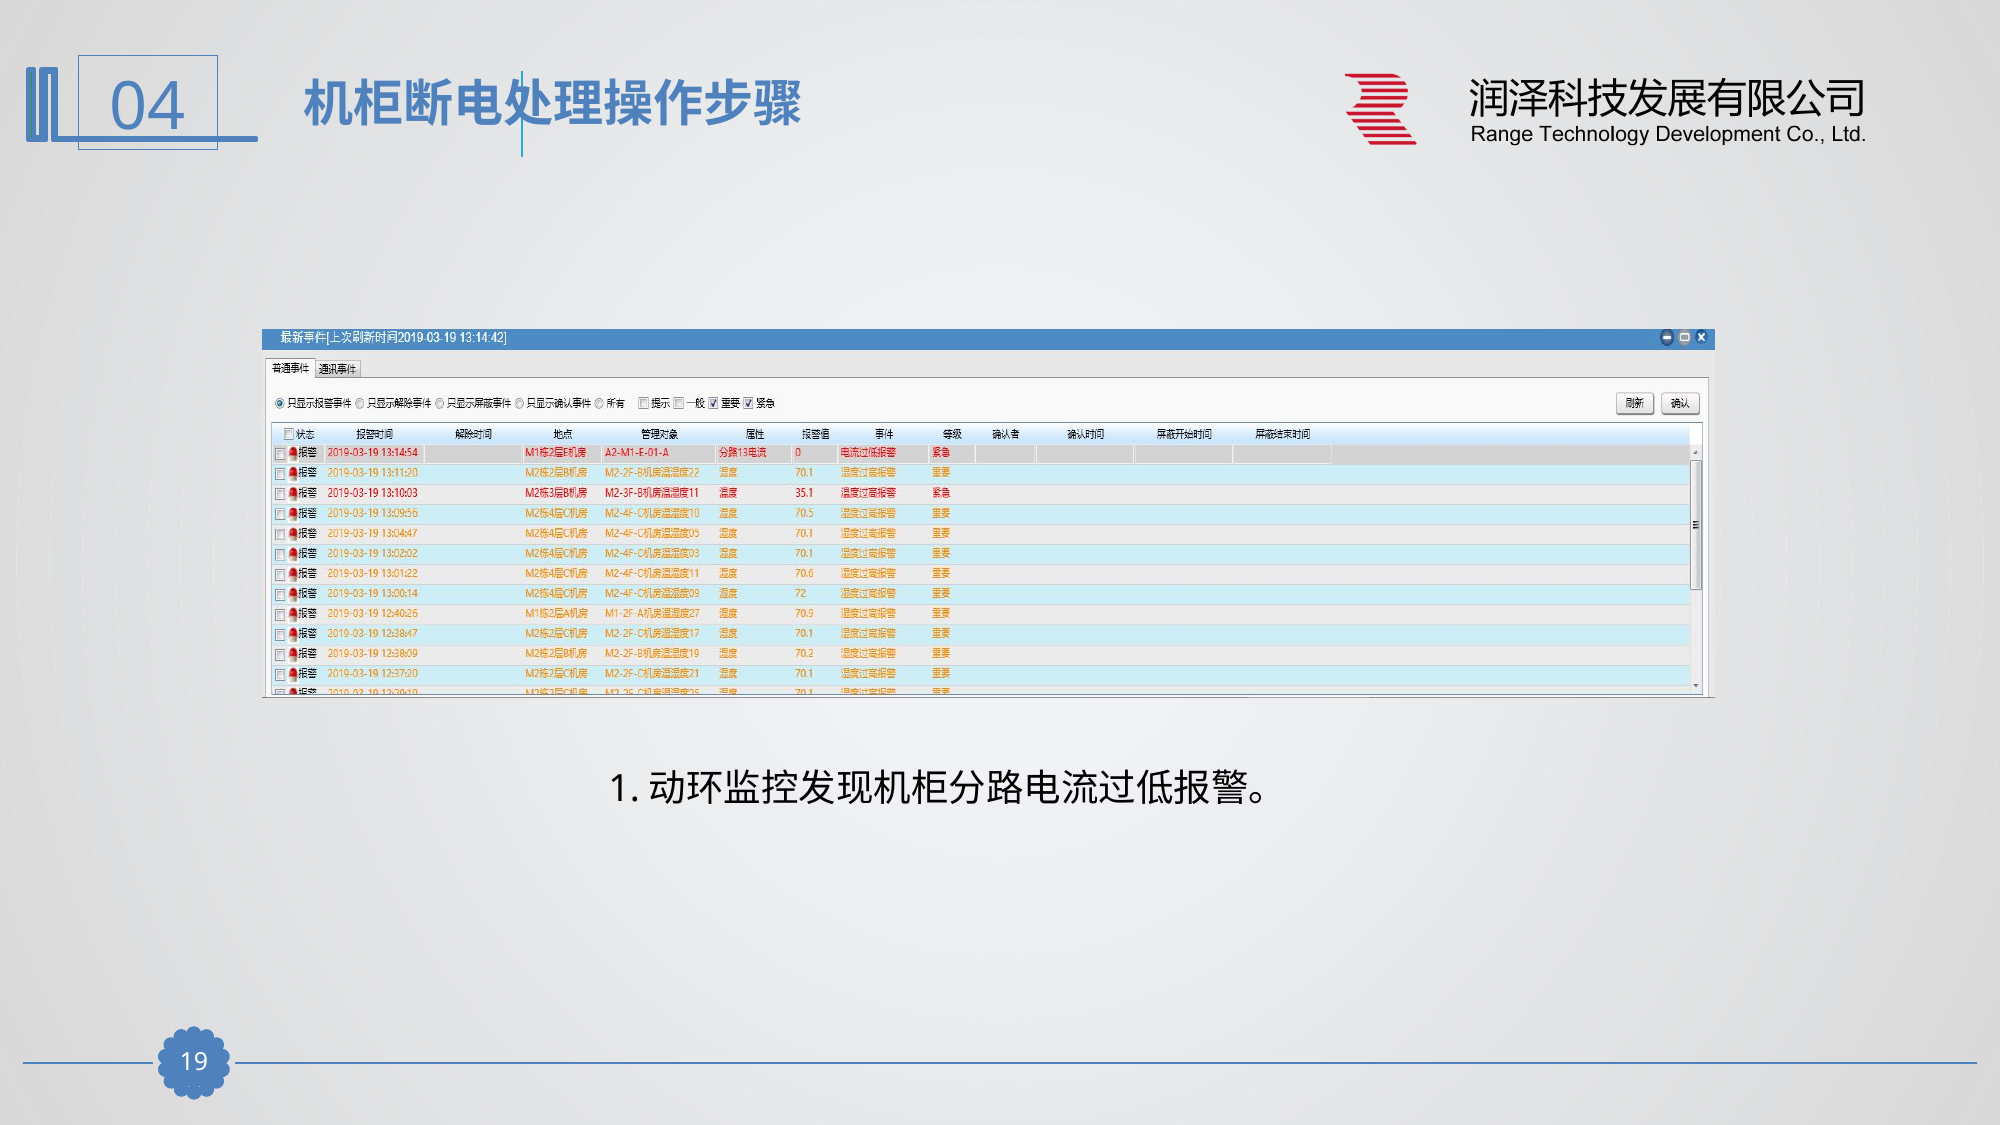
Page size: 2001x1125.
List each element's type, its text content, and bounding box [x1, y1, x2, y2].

slide_number 18 [169, 1039, 218, 1086]
picture [262, 328, 1715, 699]
text_box 机柜断电处理操作步骤 [288, 64, 819, 140]
picture [1316, 37, 1908, 173]
text_box 1.动环监控发现机柜分路电流过低报警。 [593, 757, 1301, 817]
